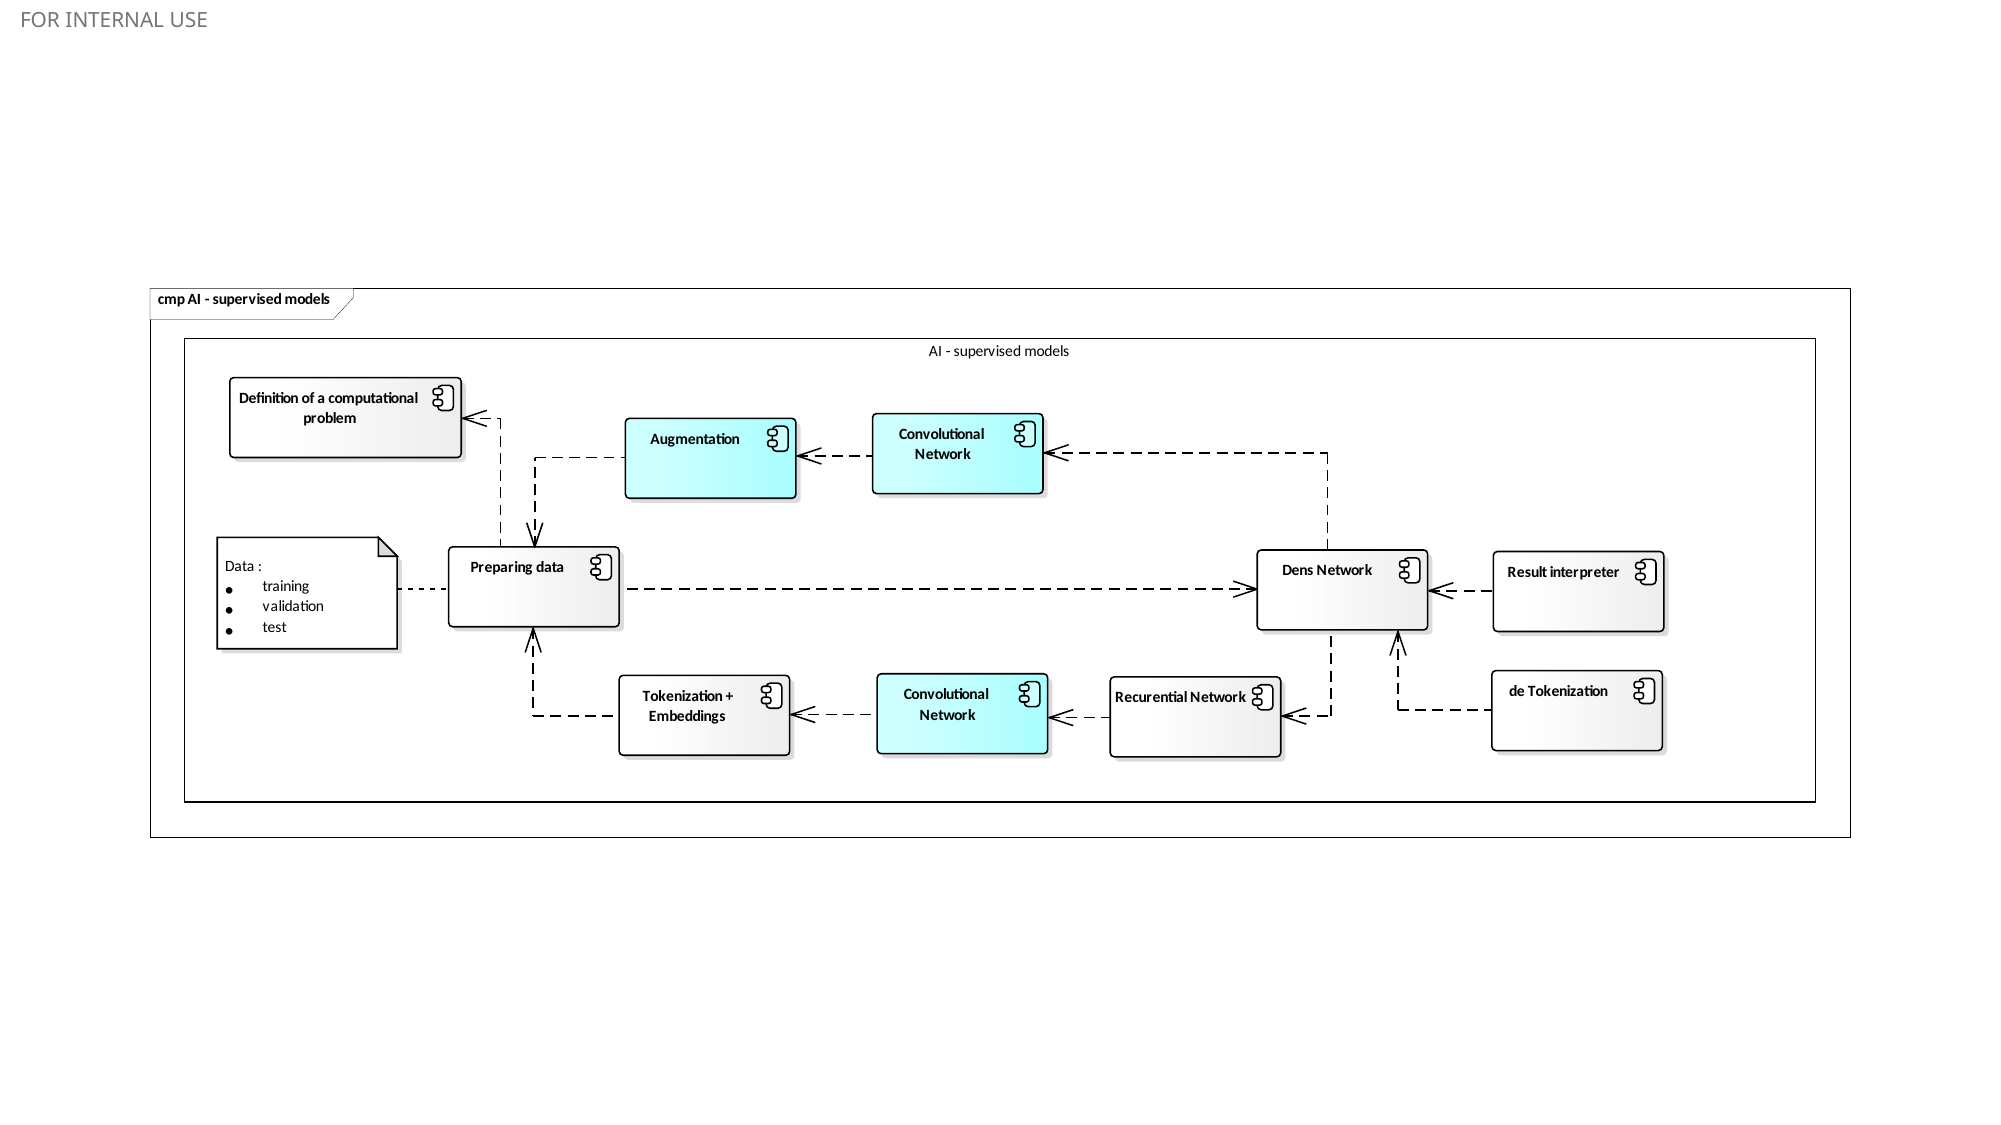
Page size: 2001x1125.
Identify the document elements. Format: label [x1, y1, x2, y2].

picture [145, 283, 1855, 842]
